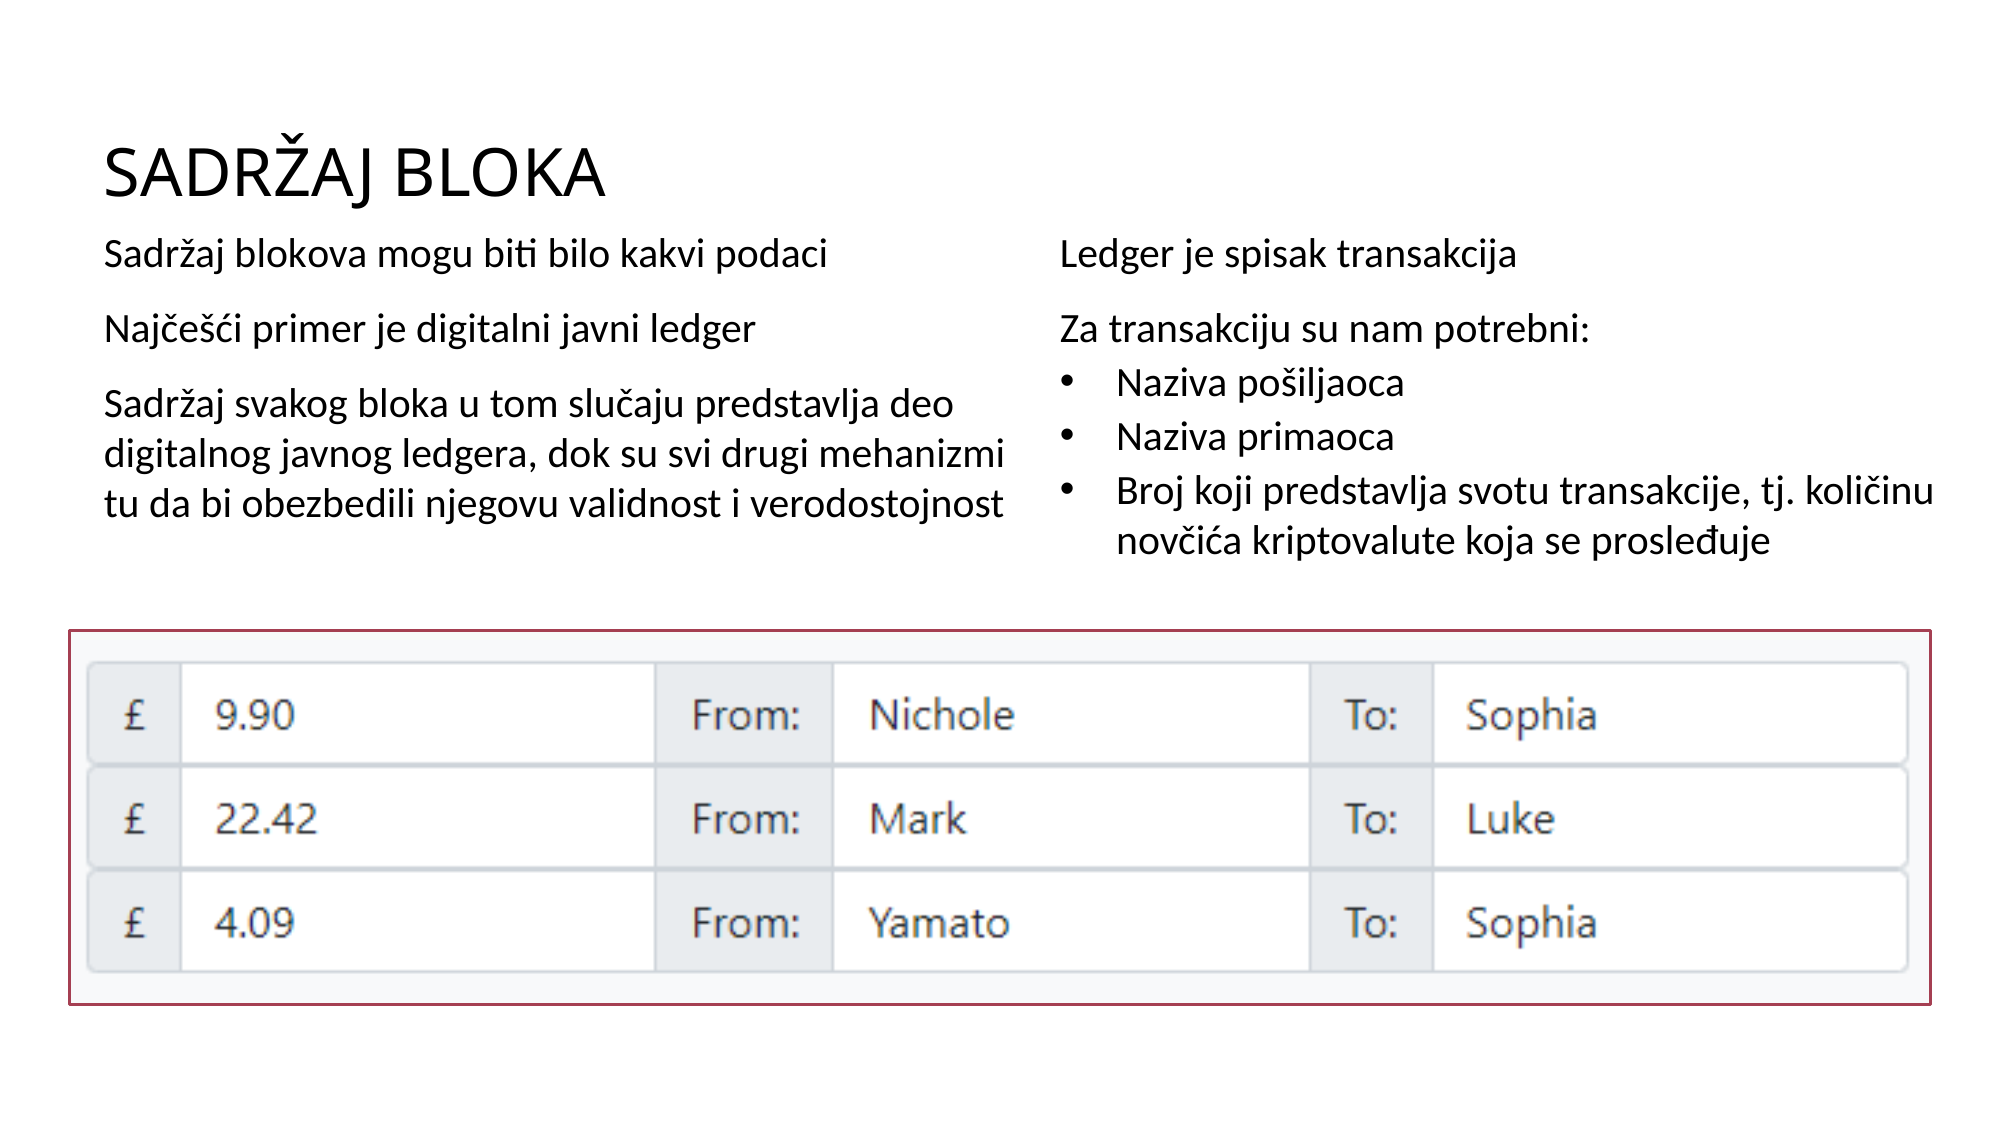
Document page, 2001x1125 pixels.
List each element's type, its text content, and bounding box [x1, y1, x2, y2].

text_box SADRŽAJ BLOKA [88, 122, 977, 217]
text_box Ledger je spisak transakcija Za transakciju su nam potrebni: Naziva pošiljaoca Naziva primaoca Broj koji predstavlja svotu transakcije, tj. količinu novčića kriptovalute koja se prosleđuje [1045, 218, 1951, 620]
picture [71, 632, 1929, 1004]
text_box Sadržaj blokova mogu biti bilo kakvi podaci Najčešći primer je digitalni javni ledger Sadržaj svakog bloka u tom slučaju predstavlja deo digitalnog javnog ledgera, dok su svi drugi mehanizmi tu da bi obezbedili njegovu validnost i verodostojnost [88, 218, 1024, 533]
